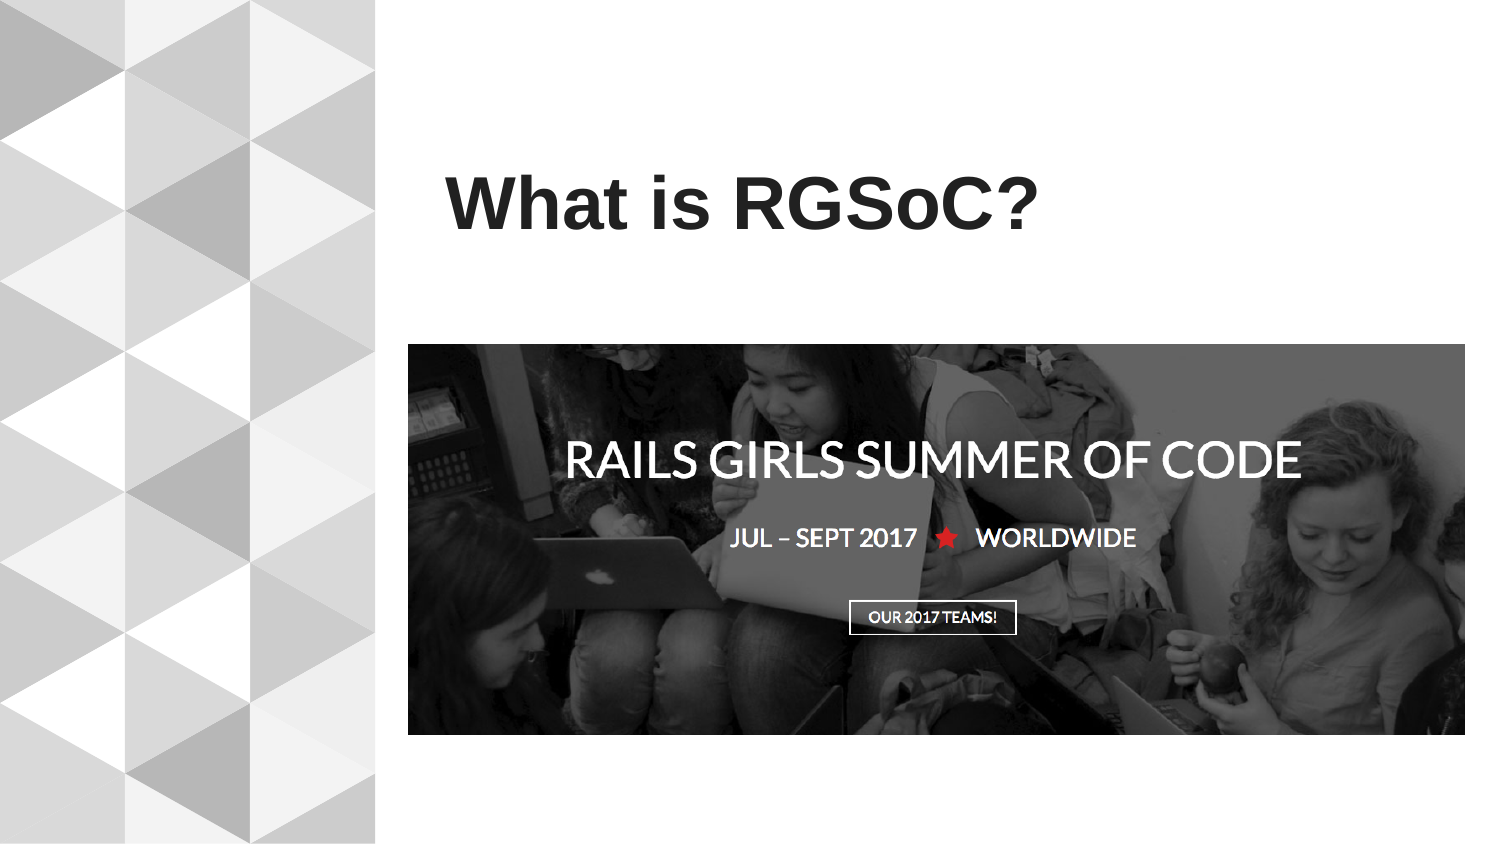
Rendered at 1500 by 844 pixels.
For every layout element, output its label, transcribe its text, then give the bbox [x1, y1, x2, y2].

title What is RGSoC? [430, 22, 1373, 260]
picture [408, 344, 1466, 735]
